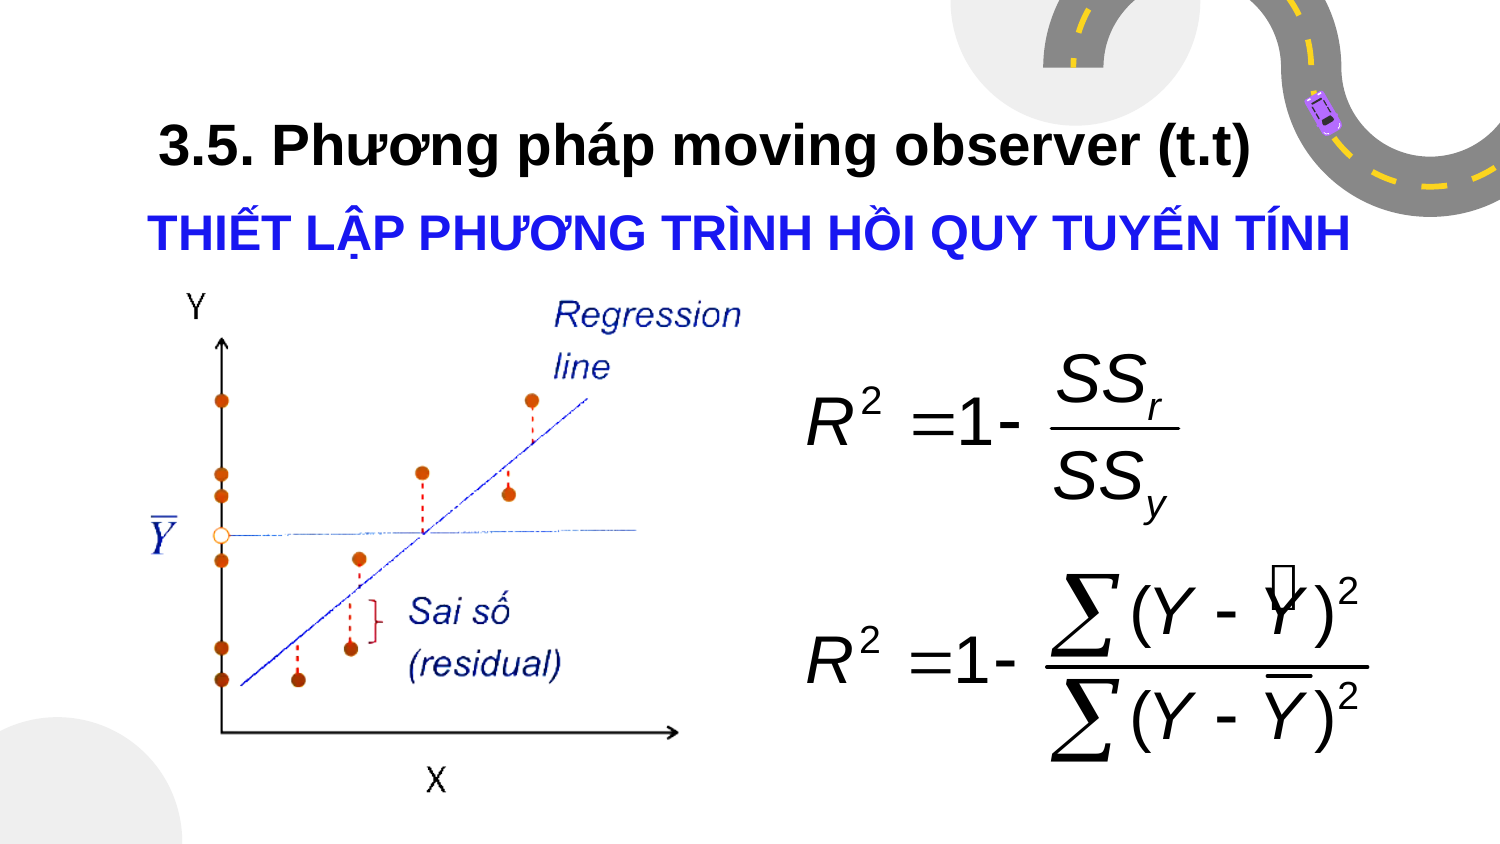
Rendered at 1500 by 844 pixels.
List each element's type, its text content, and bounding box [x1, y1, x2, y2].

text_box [796, 336, 1194, 538]
picture [117, 255, 759, 819]
text_box 3.5. Phương pháp moving observer (t.t) [143, 91, 1407, 186]
title THIẾT LẬP PHƯƠNG TRÌNH HỒI QUY TUYẾN TÍNH [118, 185, 1382, 280]
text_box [796, 548, 1382, 781]
